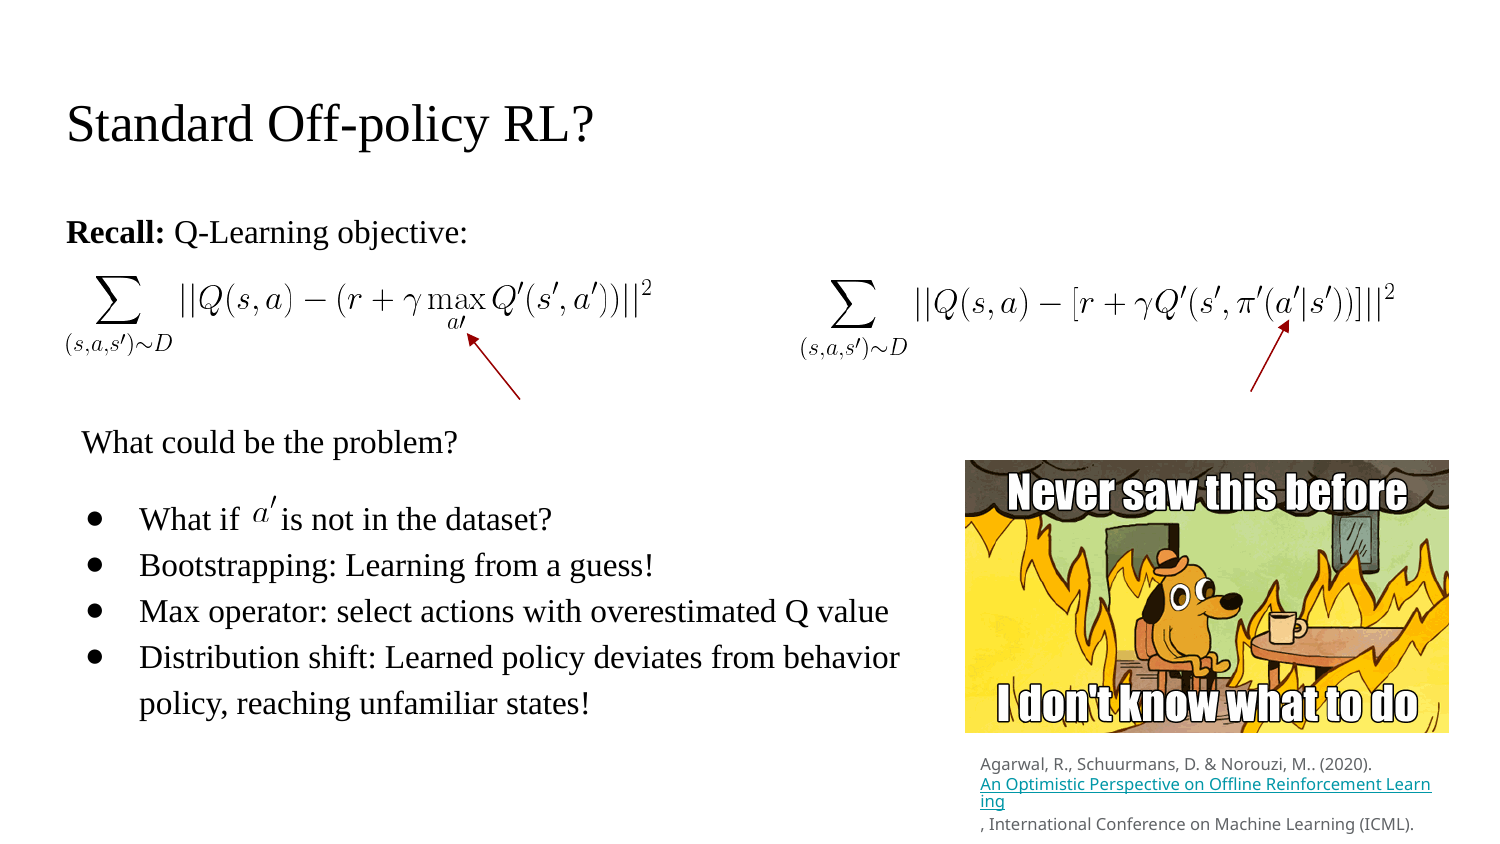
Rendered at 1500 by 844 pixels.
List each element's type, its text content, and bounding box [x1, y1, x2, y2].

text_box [466, 332, 521, 400]
text_box Agarwal, R., Schuurmans, D. & Norouzi, M.. (2020). An Optimistic Perspective on Offline Reinforcement Learning, International Conference on Machine Learning (ICML). [965, 740, 1449, 832]
text_box What if is not in the dataset? Bootstrapping: Learning from a guess! Max operator: select actions with overestimated Q value Distribution shift: Learned policy deviates from behavior policy, reaching unfamiliar states! [49, 476, 938, 736]
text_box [1250, 319, 1290, 392]
list Recall: Q-Learning objective: [51, 189, 966, 422]
picture [965, 460, 1450, 734]
picture [801, 279, 1394, 360]
picture [65, 276, 651, 357]
text_box What could be the problem? [66, 399, 559, 476]
picture [253, 494, 277, 523]
title Standard Off-policy RL? [51, 72, 1449, 167]
